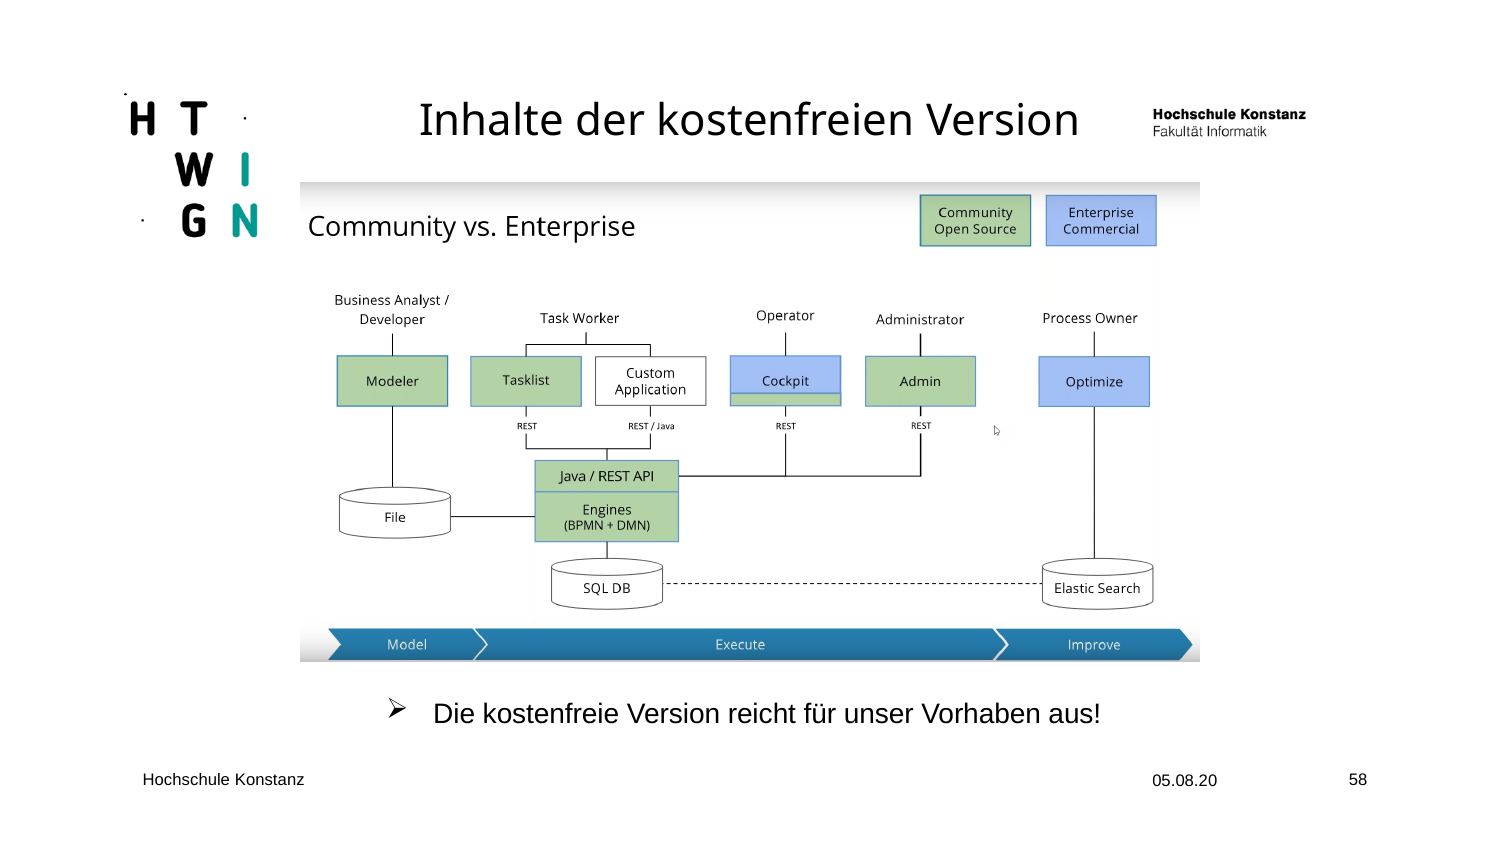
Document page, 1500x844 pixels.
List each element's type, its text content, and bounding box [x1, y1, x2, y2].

picture [300, 67, 1462, 662]
list Inhalte der kostenfreien Version [243, 83, 1257, 155]
picture [91, 67, 296, 271]
list Die kostenfreie Version reicht für unser Vorhaben aus! [374, 671, 1125, 844]
